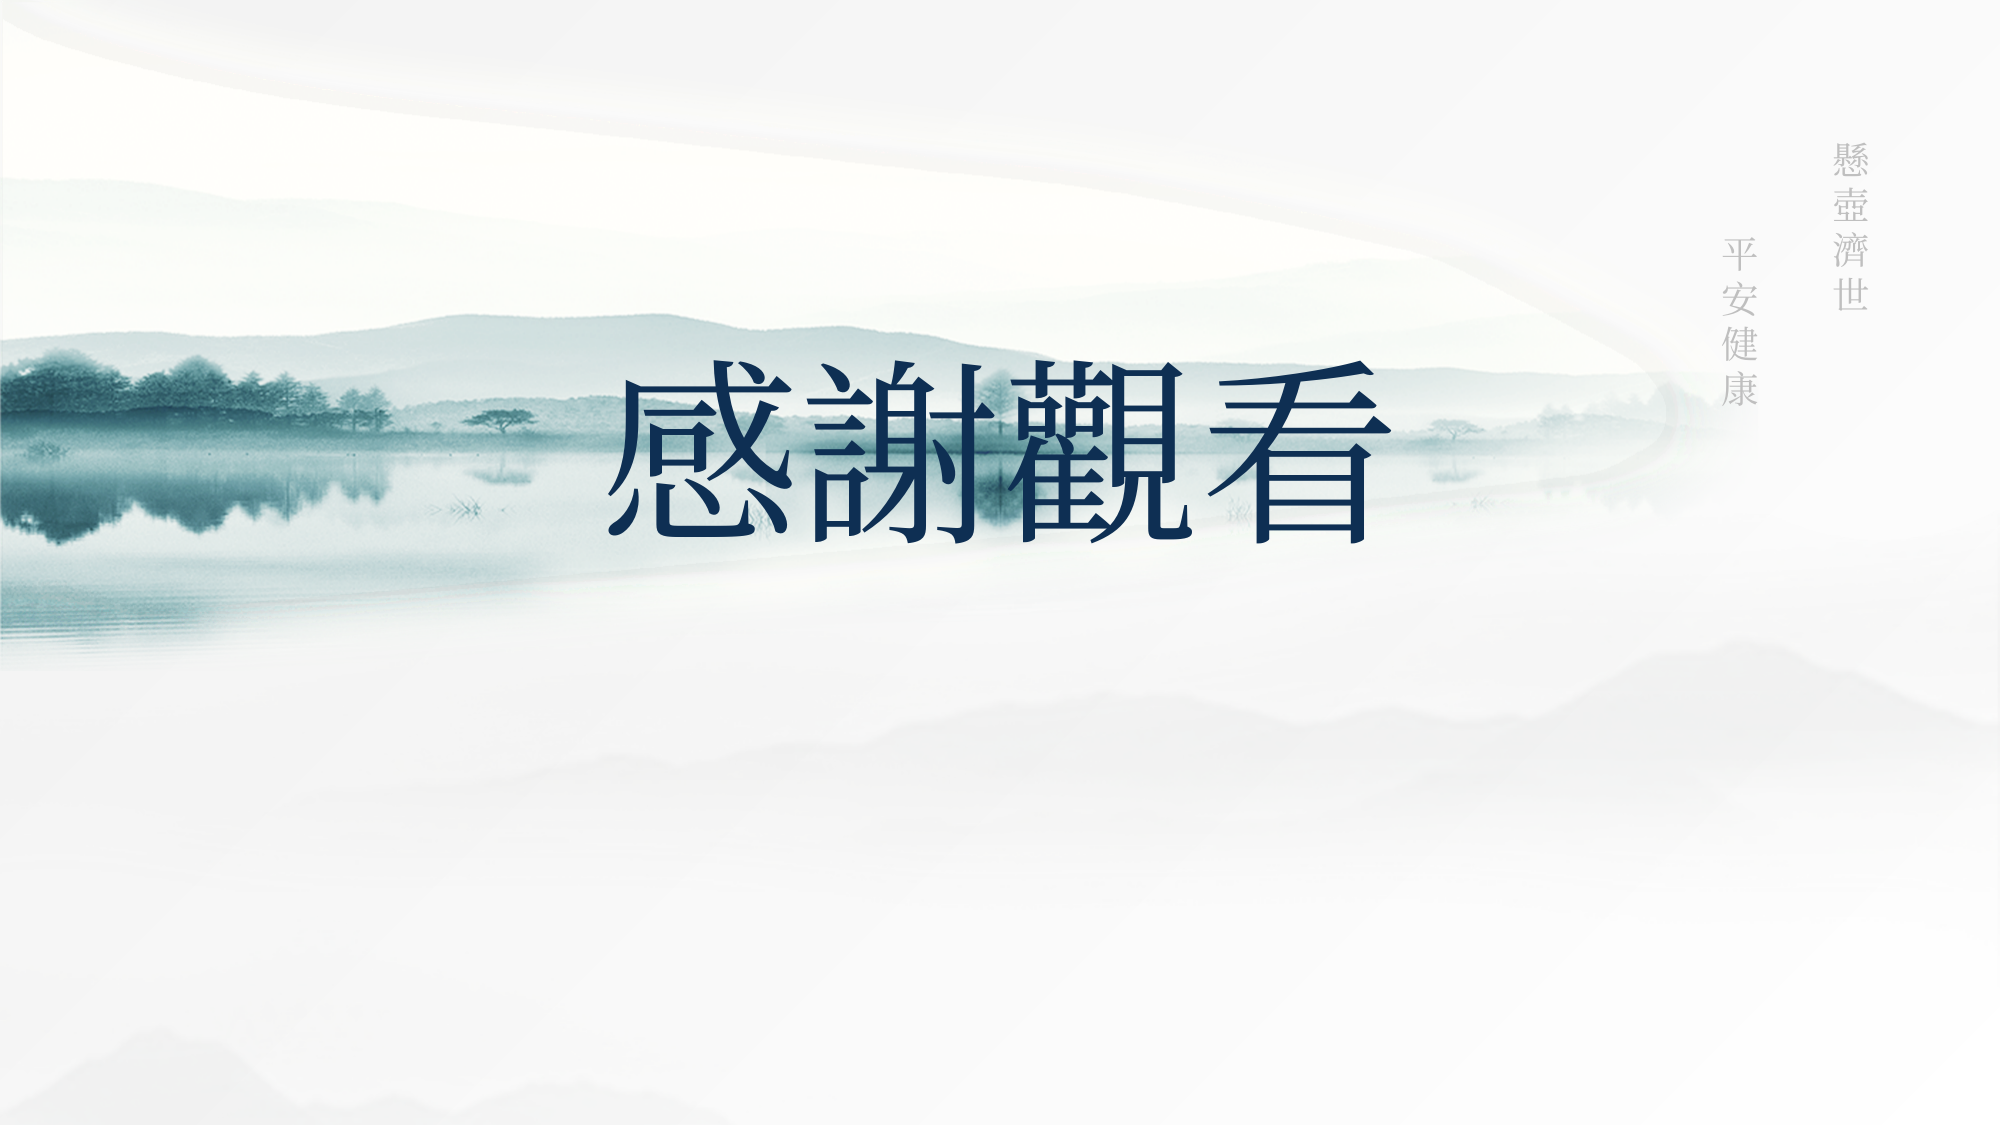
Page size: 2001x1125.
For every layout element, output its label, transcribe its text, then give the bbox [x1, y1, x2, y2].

text_box 懸壺濟世 [1817, 129, 1886, 325]
text_box 平安健康 [1768, 223, 1776, 419]
picture [0, 0, 2000, 1125]
